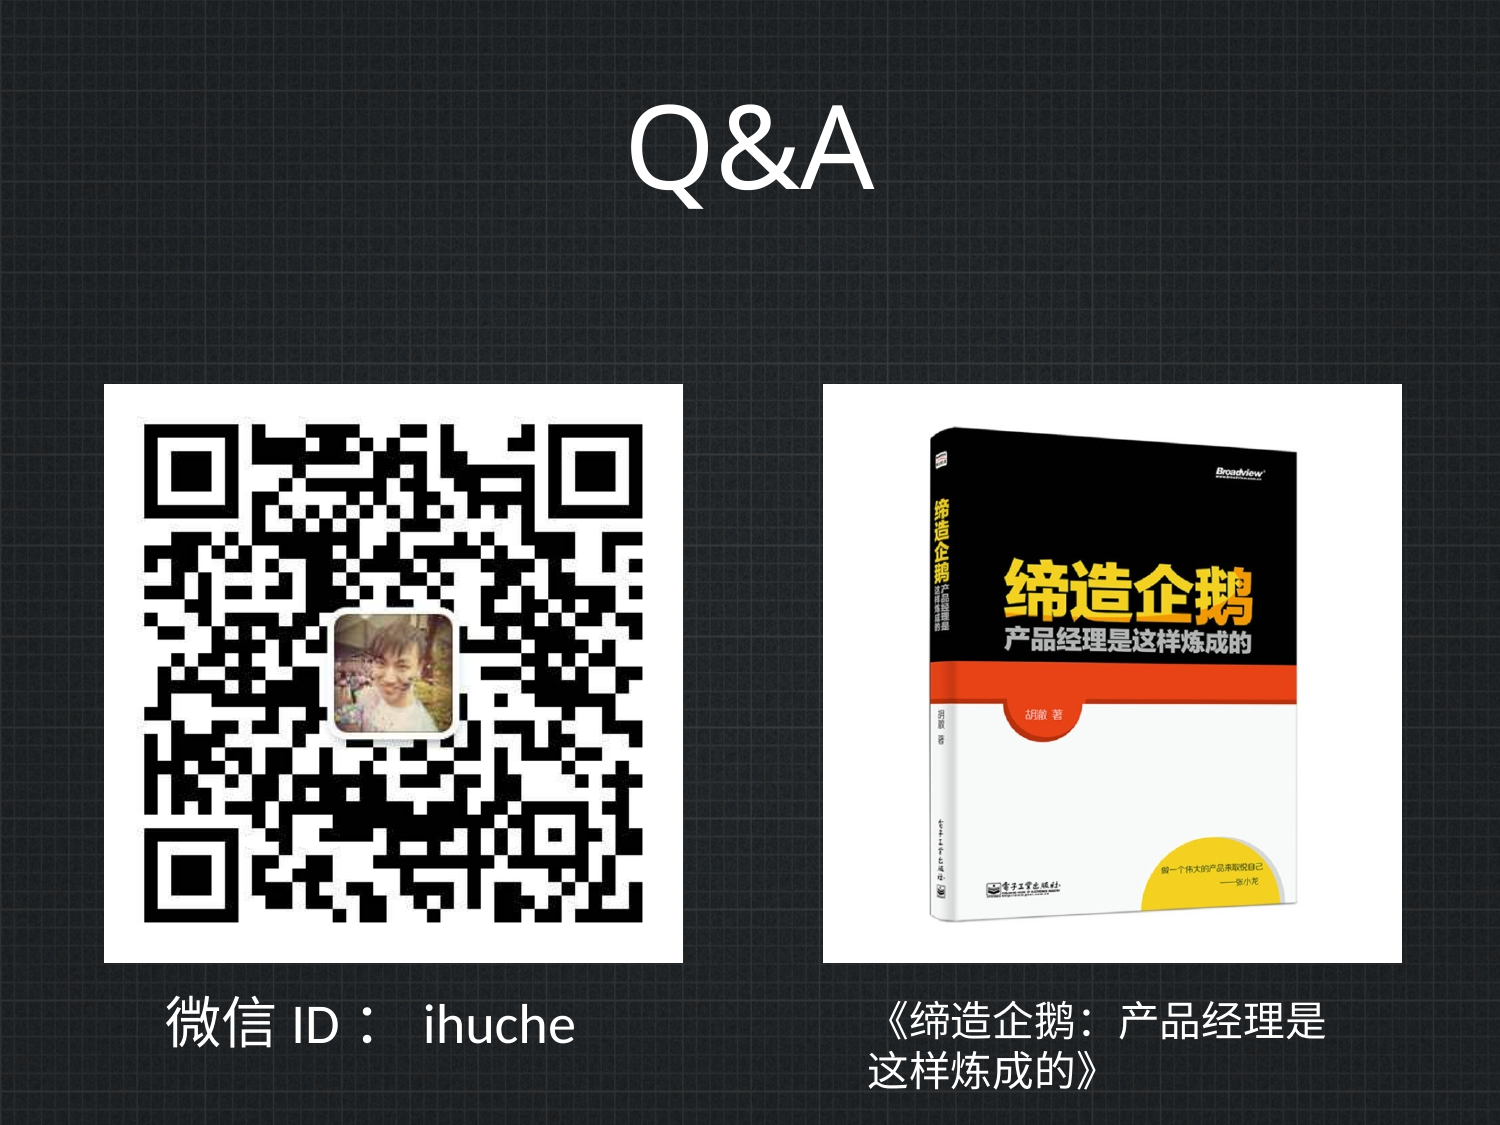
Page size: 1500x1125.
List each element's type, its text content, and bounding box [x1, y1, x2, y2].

title Q&A [146, 65, 1354, 447]
text_box 《缔造企鹅：产品经理是这样炼成的》 [861, 988, 1364, 1101]
text_box 微信ID：ihuche [159, 981, 582, 1061]
picture [0, 0, 1500, 1125]
